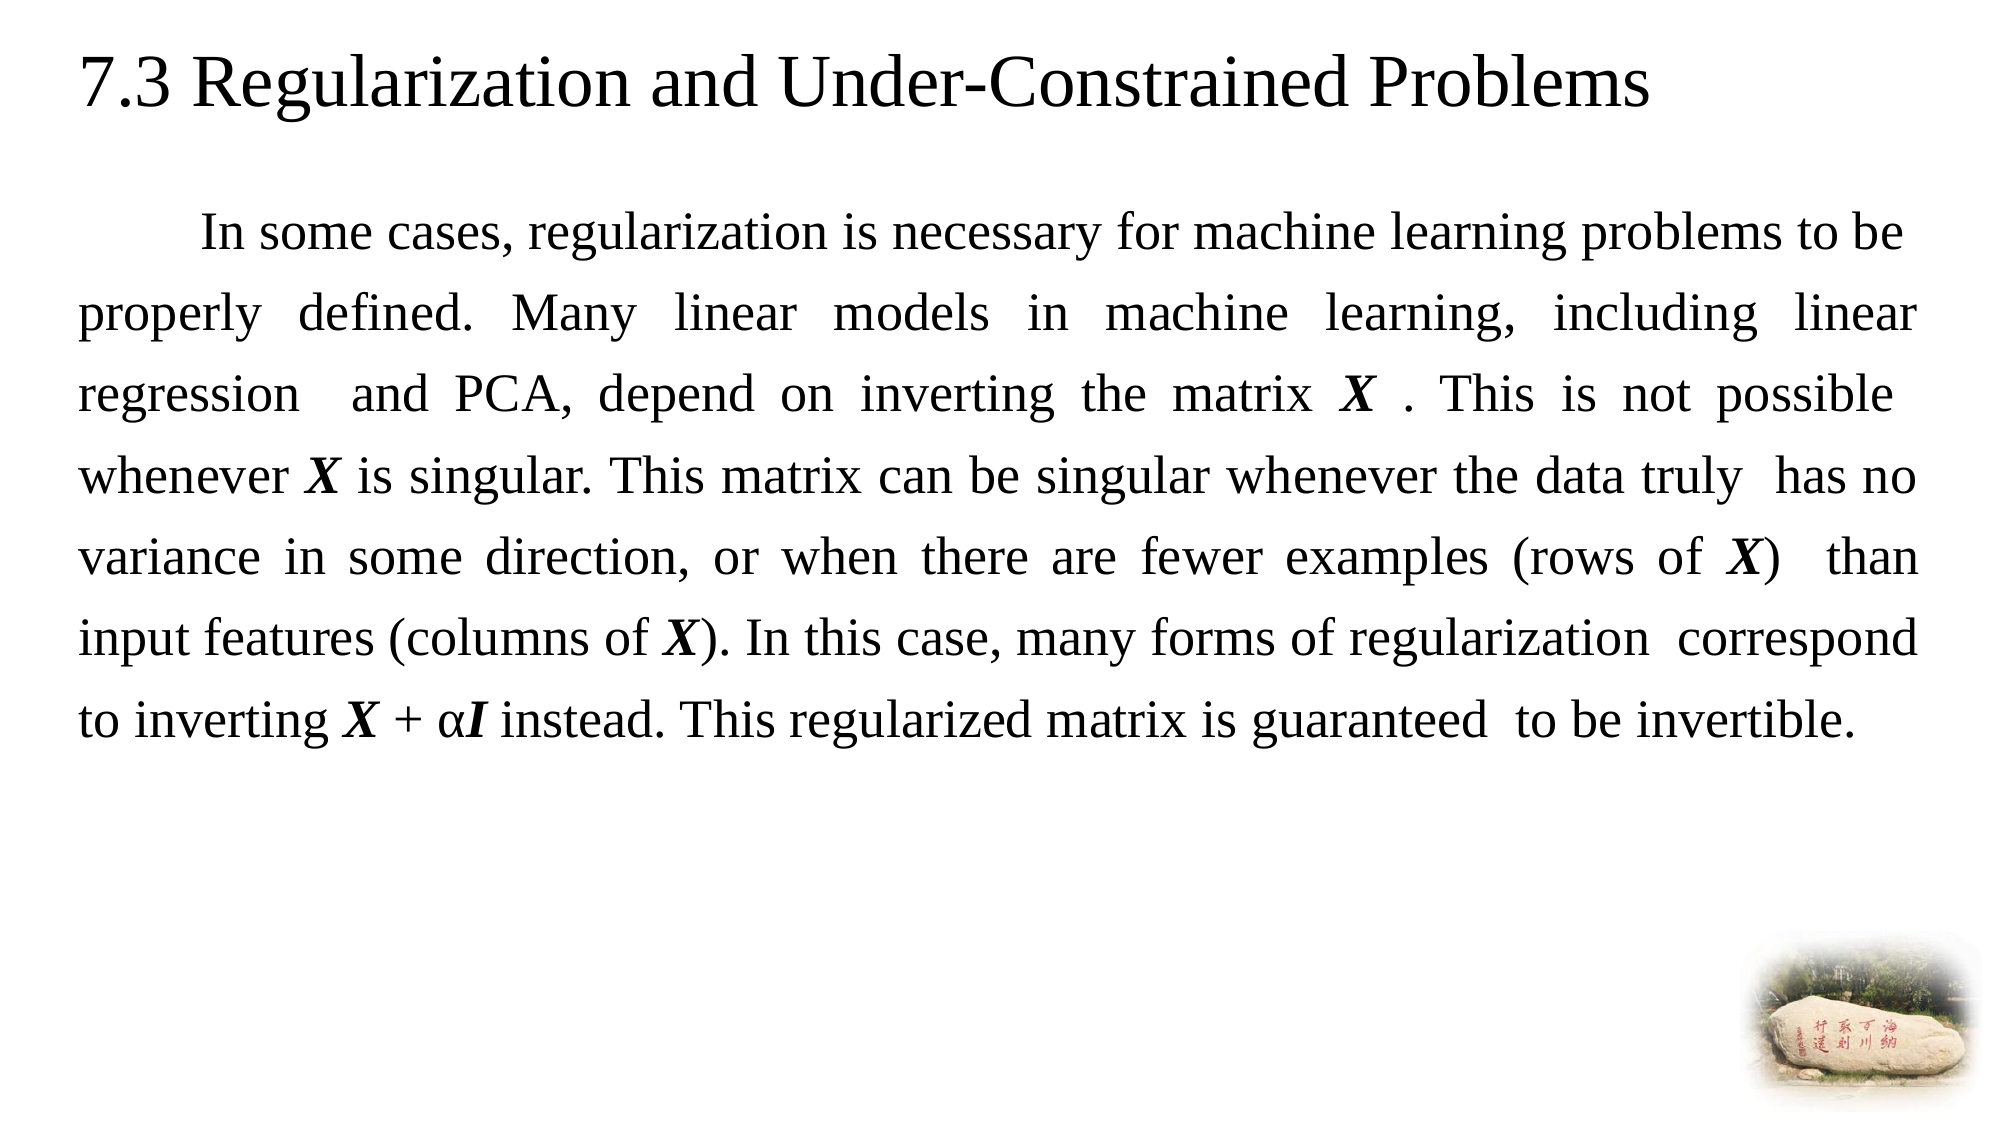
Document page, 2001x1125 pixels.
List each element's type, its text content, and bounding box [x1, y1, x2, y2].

title 7.3 Regularization and Under-Constrained Problems [63, 21, 1936, 142]
picture [1740, 927, 1985, 1112]
